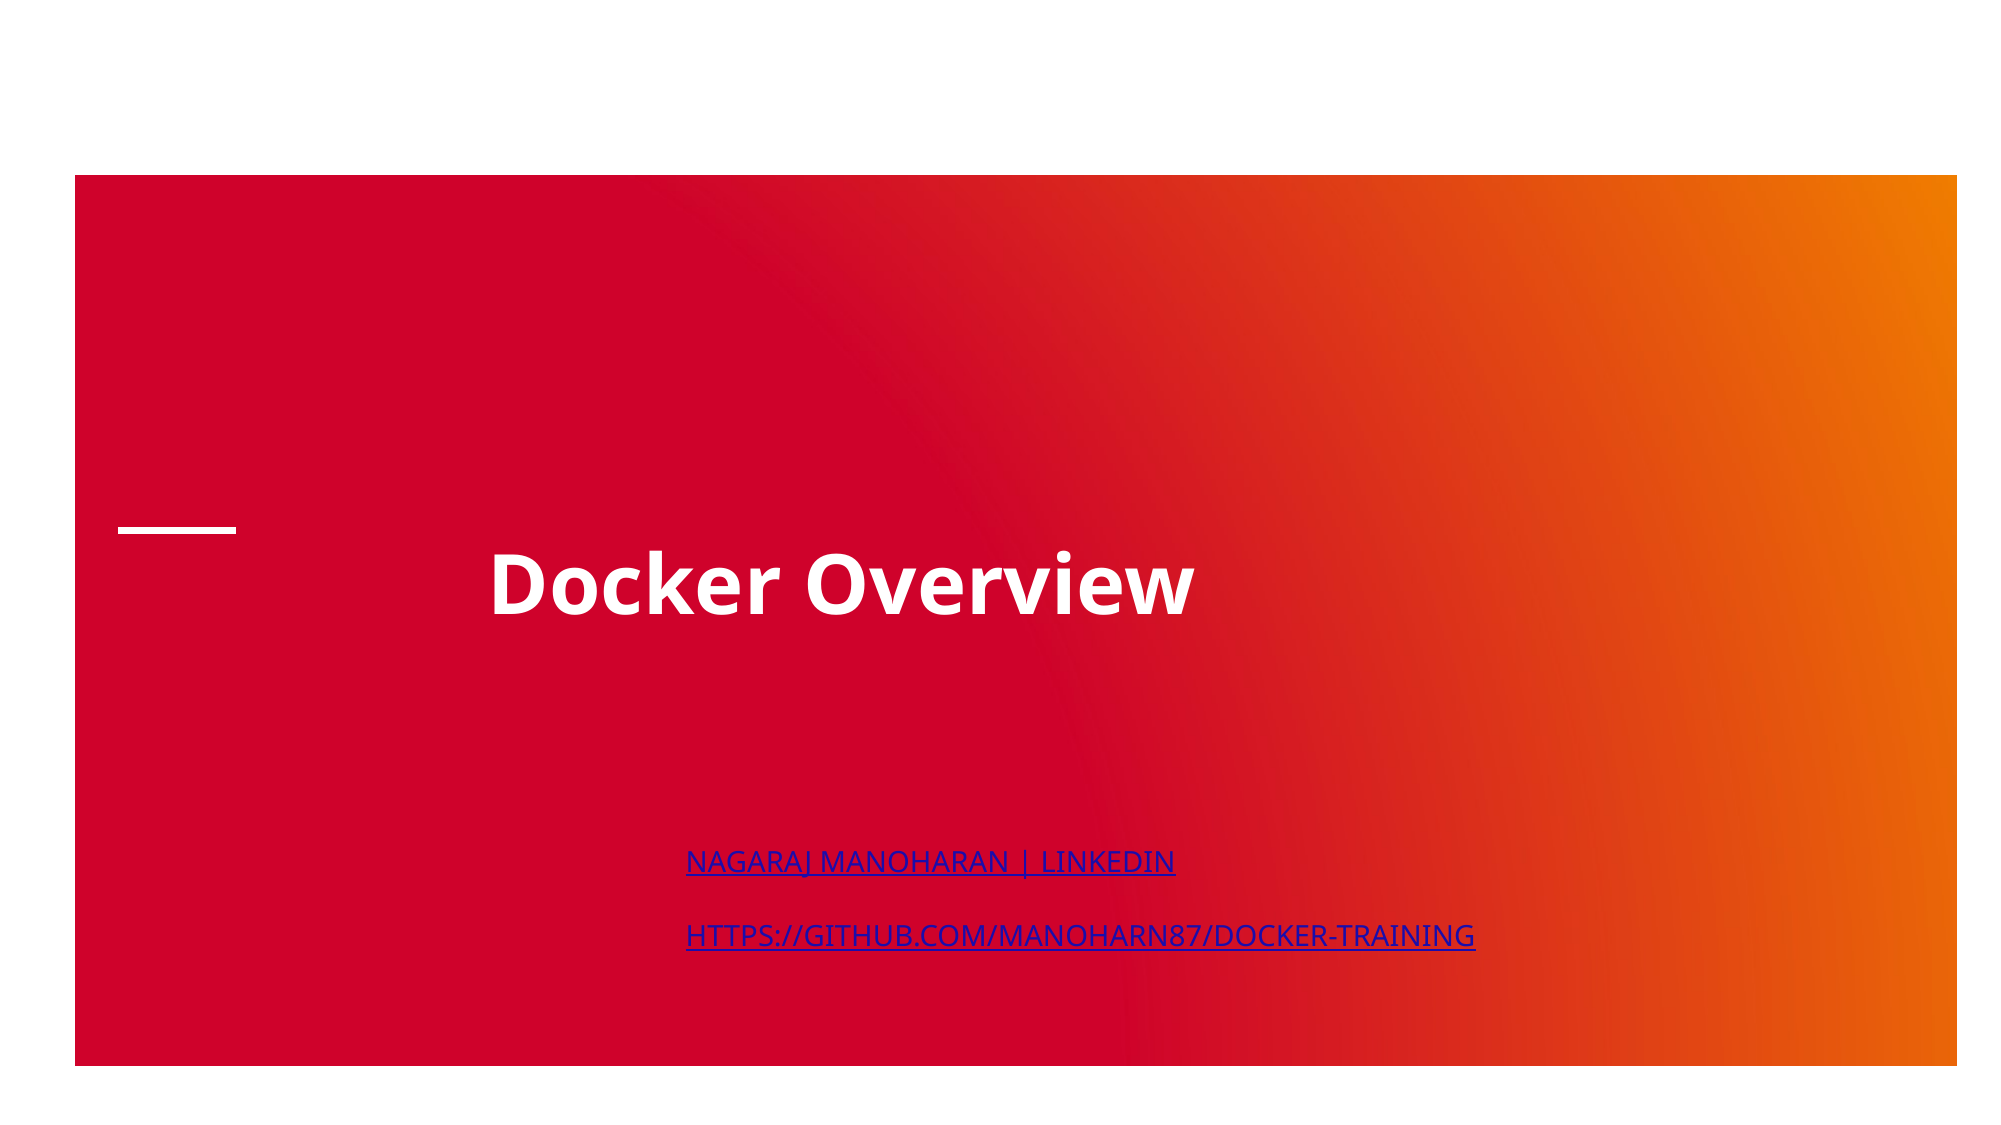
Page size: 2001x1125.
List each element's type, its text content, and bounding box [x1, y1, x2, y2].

title Docker Overview [117, 129, 1723, 632]
subtitle Nagaraj Manoharan | LinkedIn https://github.com/manoharn87/docker-training [685, 760, 1902, 982]
picture [75, 175, 1957, 1066]
